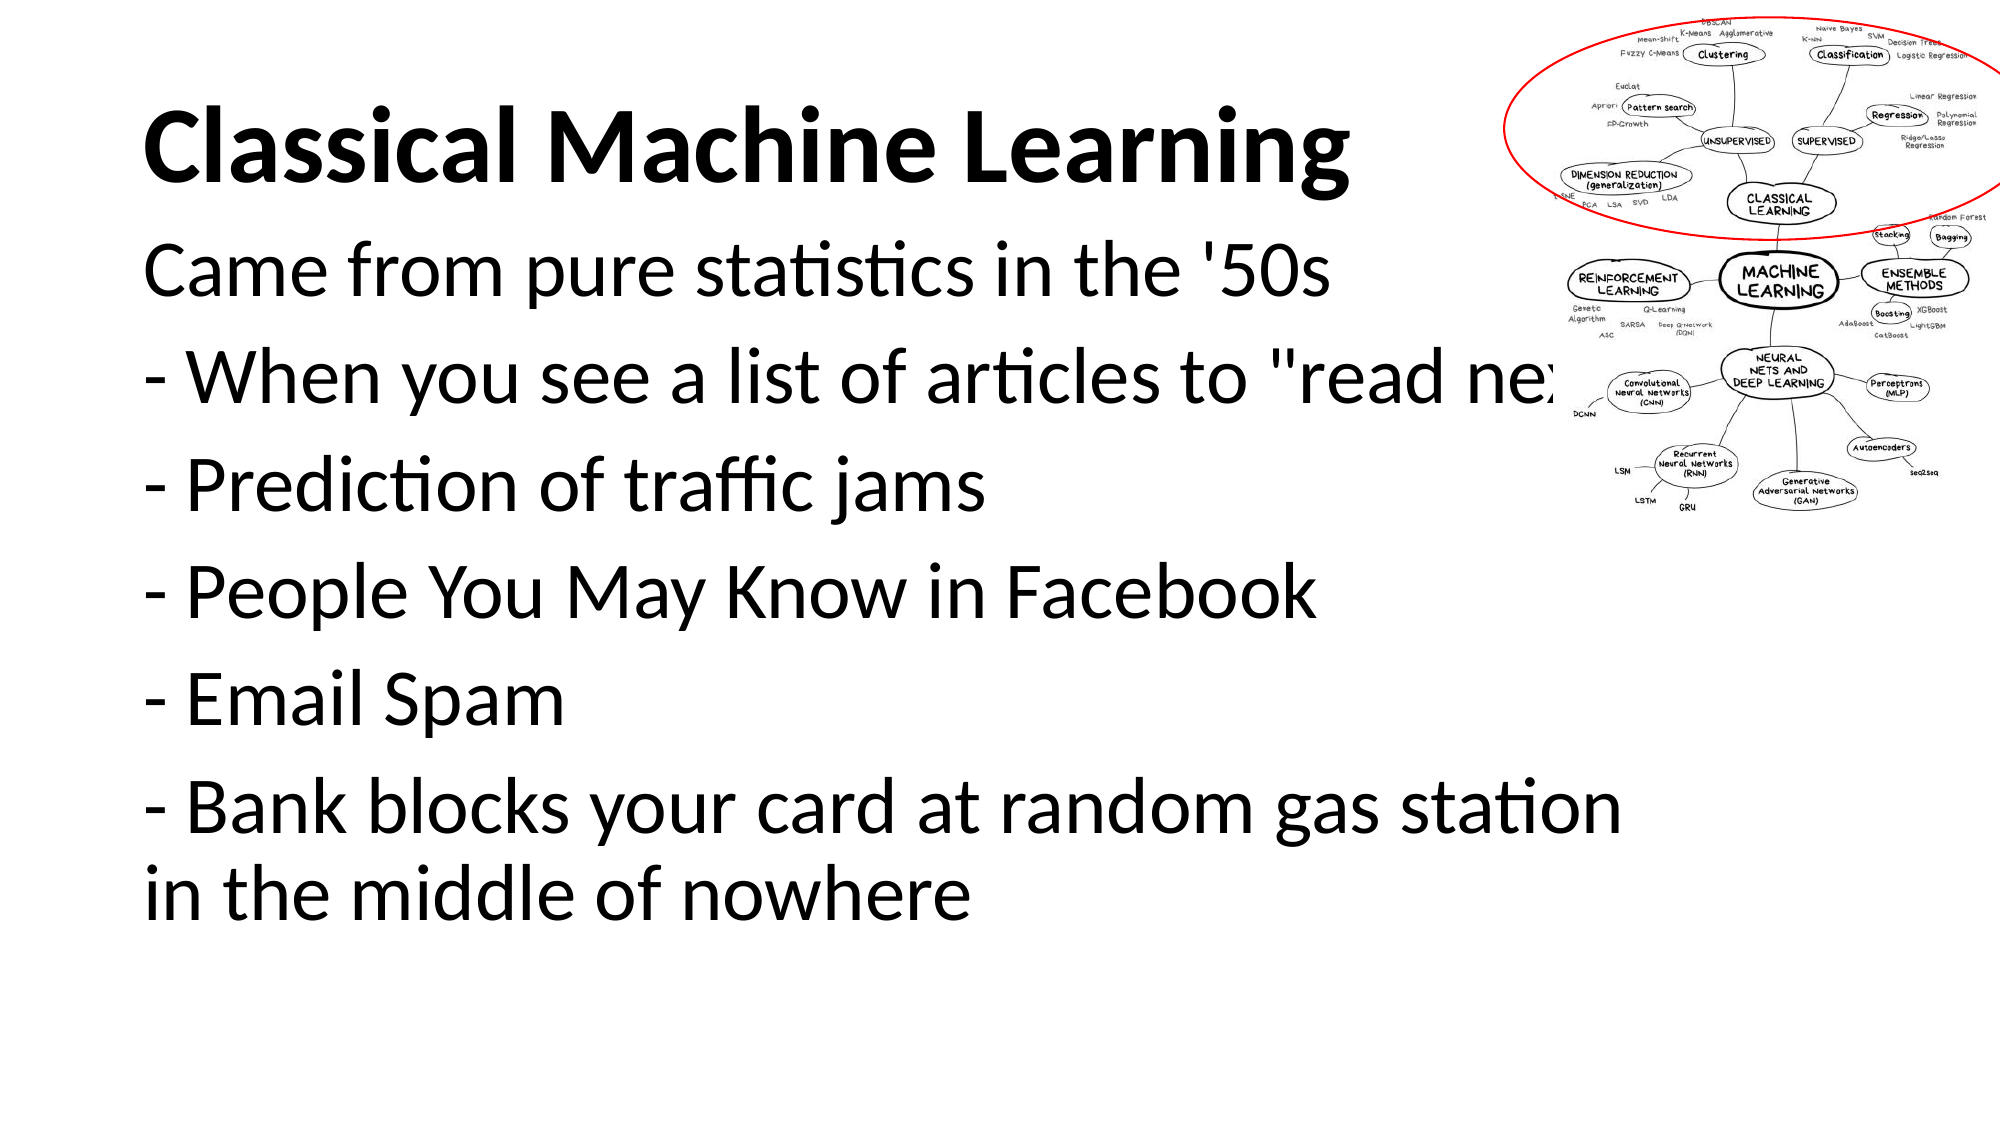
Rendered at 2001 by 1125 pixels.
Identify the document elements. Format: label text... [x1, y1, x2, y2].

text_box Classical Machine Learning Came from pure statistics in the '50s - When you see a list of articles to "read next" - Prediction of traffic jams - People You May Know in Facebook - Email Spam - Bank blocks your card at random gas station in the middle of nowhere [128, 81, 1661, 1029]
picture [1552, 17, 1986, 512]
text_box [1986, 63, 2000, 195]
text_box [1503, 63, 1552, 194]
